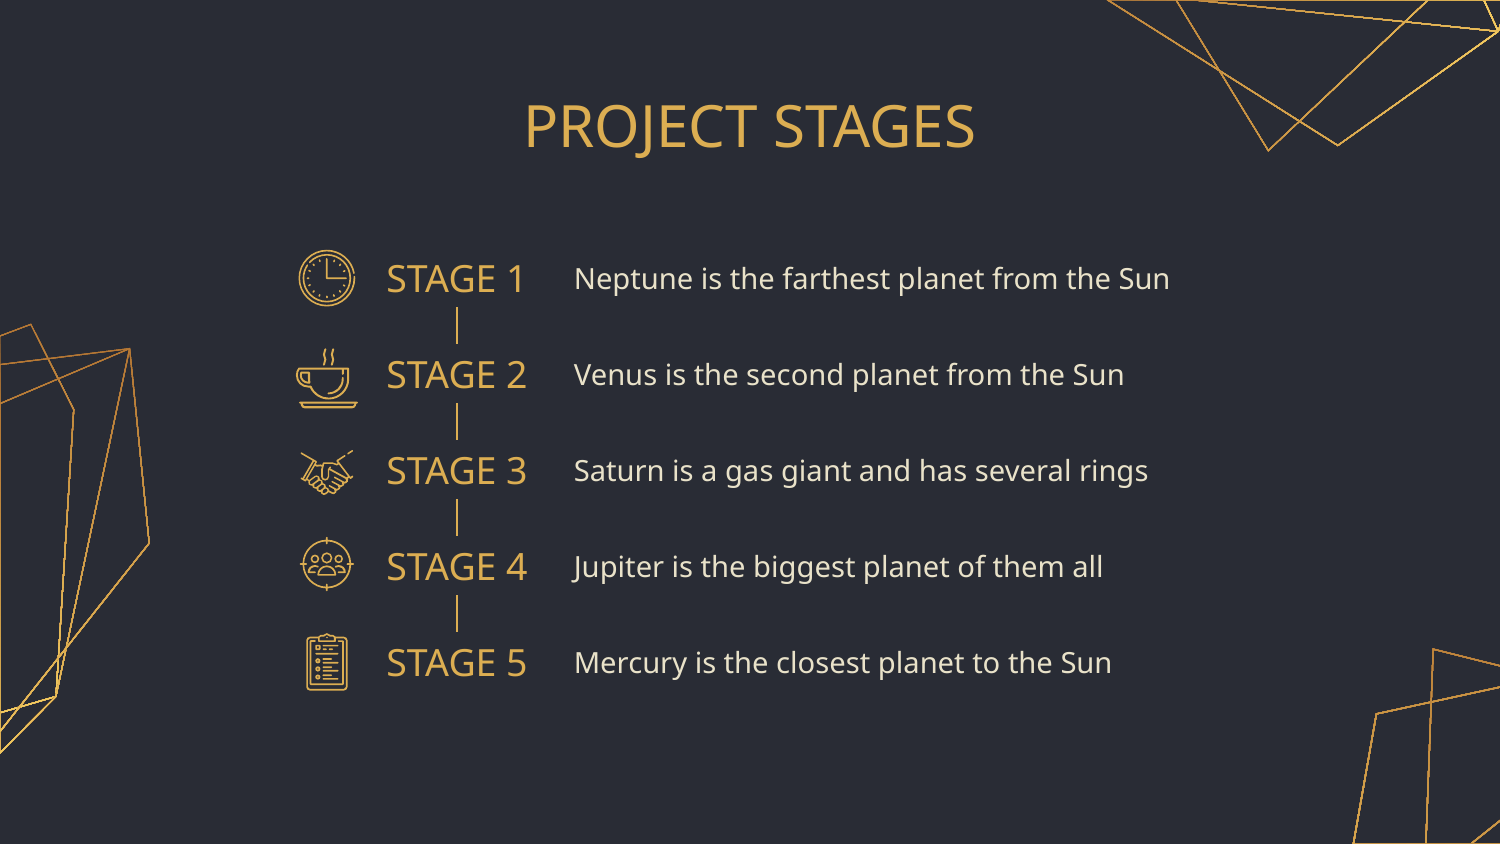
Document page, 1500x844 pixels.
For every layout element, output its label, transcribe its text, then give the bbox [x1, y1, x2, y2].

title PROJECT STAGES [327, 88, 1173, 160]
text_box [305, 632, 348, 691]
subtitle Mercury is the closest planet to the Sun [558, 632, 1242, 692]
subtitle STAGE 4 [371, 536, 543, 596]
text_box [295, 348, 359, 409]
subtitle Venus is the second planet from the Sun [558, 344, 1242, 404]
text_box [299, 536, 355, 592]
subtitle STAGE 2 [371, 344, 543, 404]
subtitle STAGE 3 [371, 440, 543, 500]
subtitle STAGE 5 [371, 632, 543, 692]
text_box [300, 449, 354, 496]
subtitle Jupiter is the biggest planet of them all [558, 536, 1242, 596]
subtitle Saturn is a gas giant and has several rings [558, 440, 1242, 500]
subtitle Neptune is the farthest planet from the Sun [558, 248, 1242, 308]
subtitle STAGE 1 [371, 248, 543, 308]
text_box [298, 249, 356, 307]
